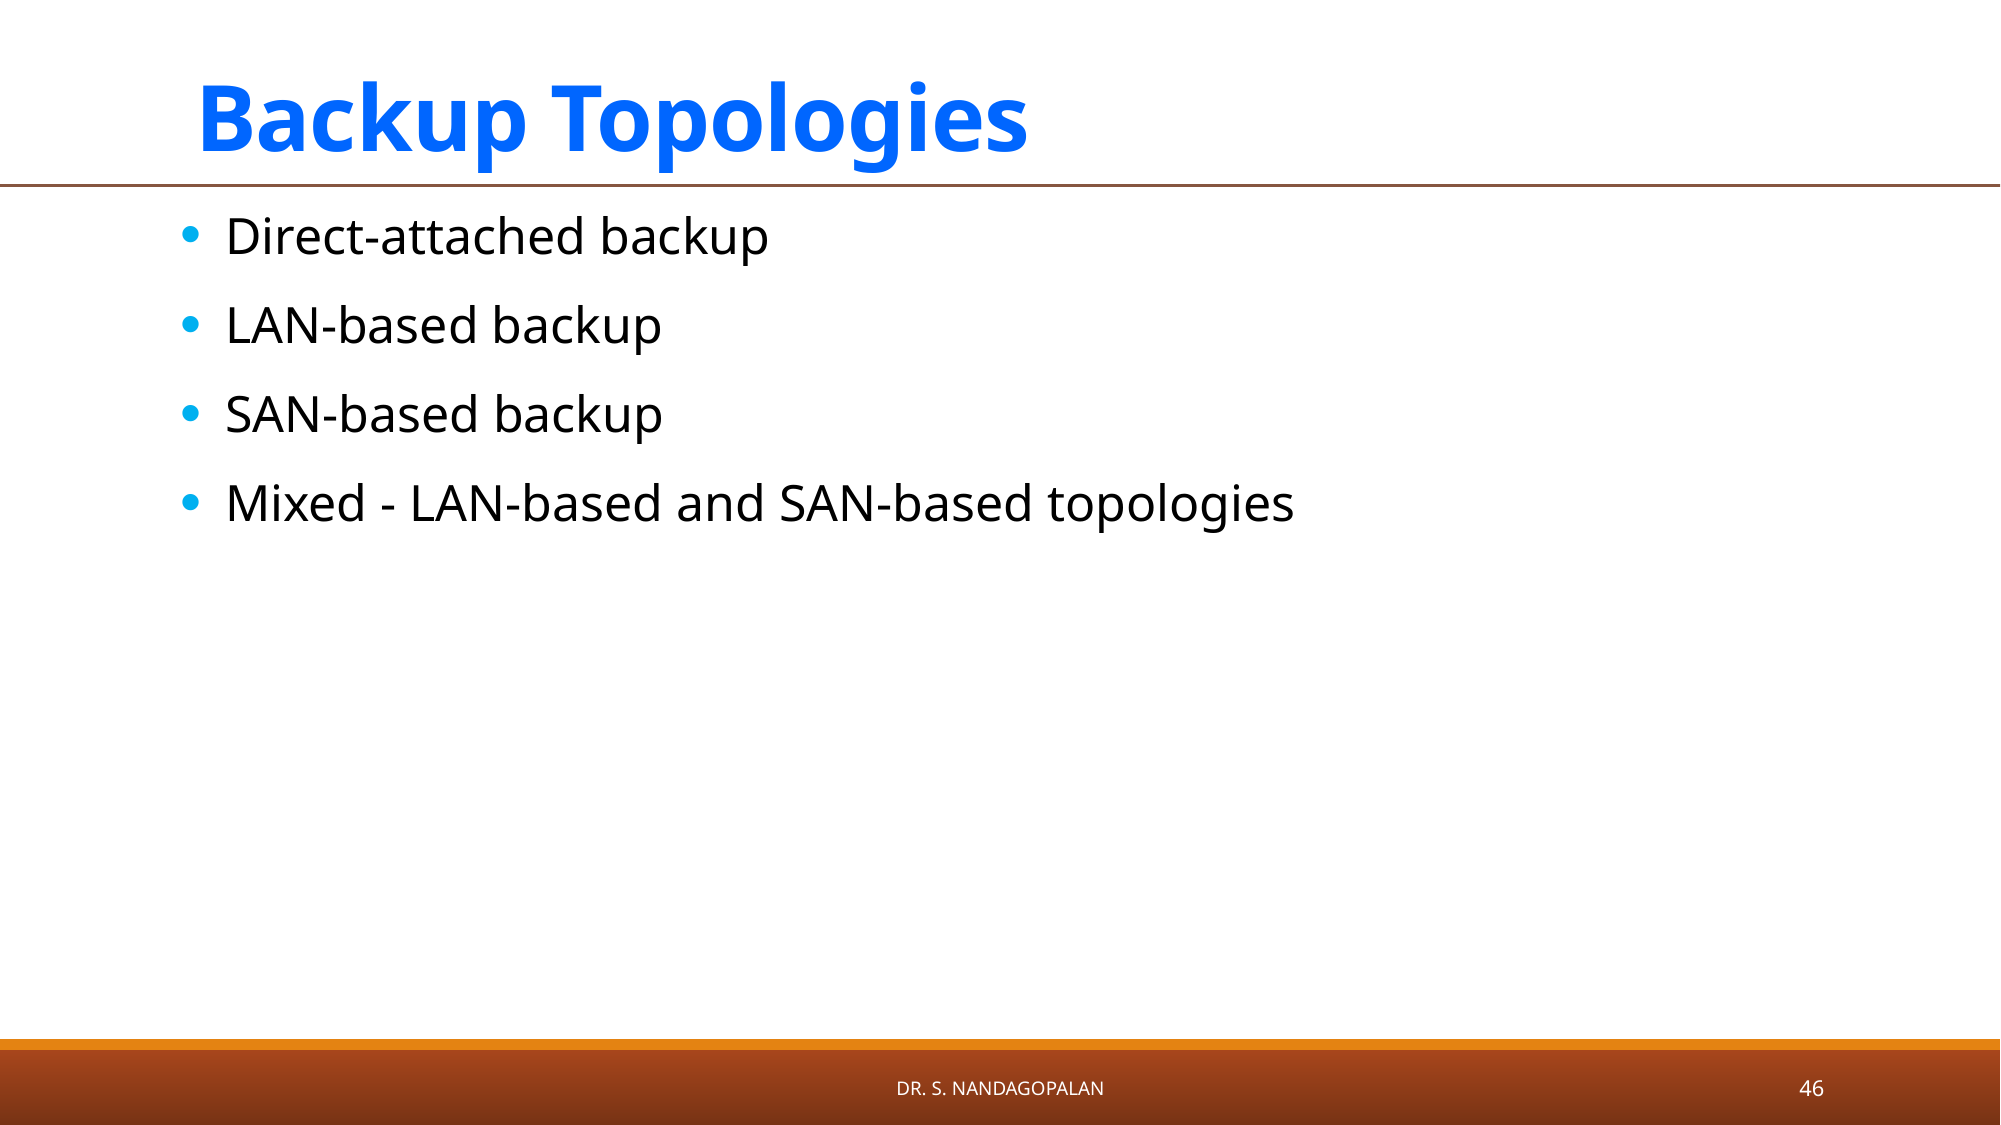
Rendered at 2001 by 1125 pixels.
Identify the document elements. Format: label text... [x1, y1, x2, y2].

slide_number 46 [1624, 1059, 1840, 1120]
list Direct-attached backup LAN-based backup SAN-based backup Mixed - LAN-based and SAN-based topologies [180, 196, 1691, 1026]
footer Dr. S. Nandagopalan [604, 1059, 1396, 1120]
title Backup Topologies [180, 47, 1691, 178]
